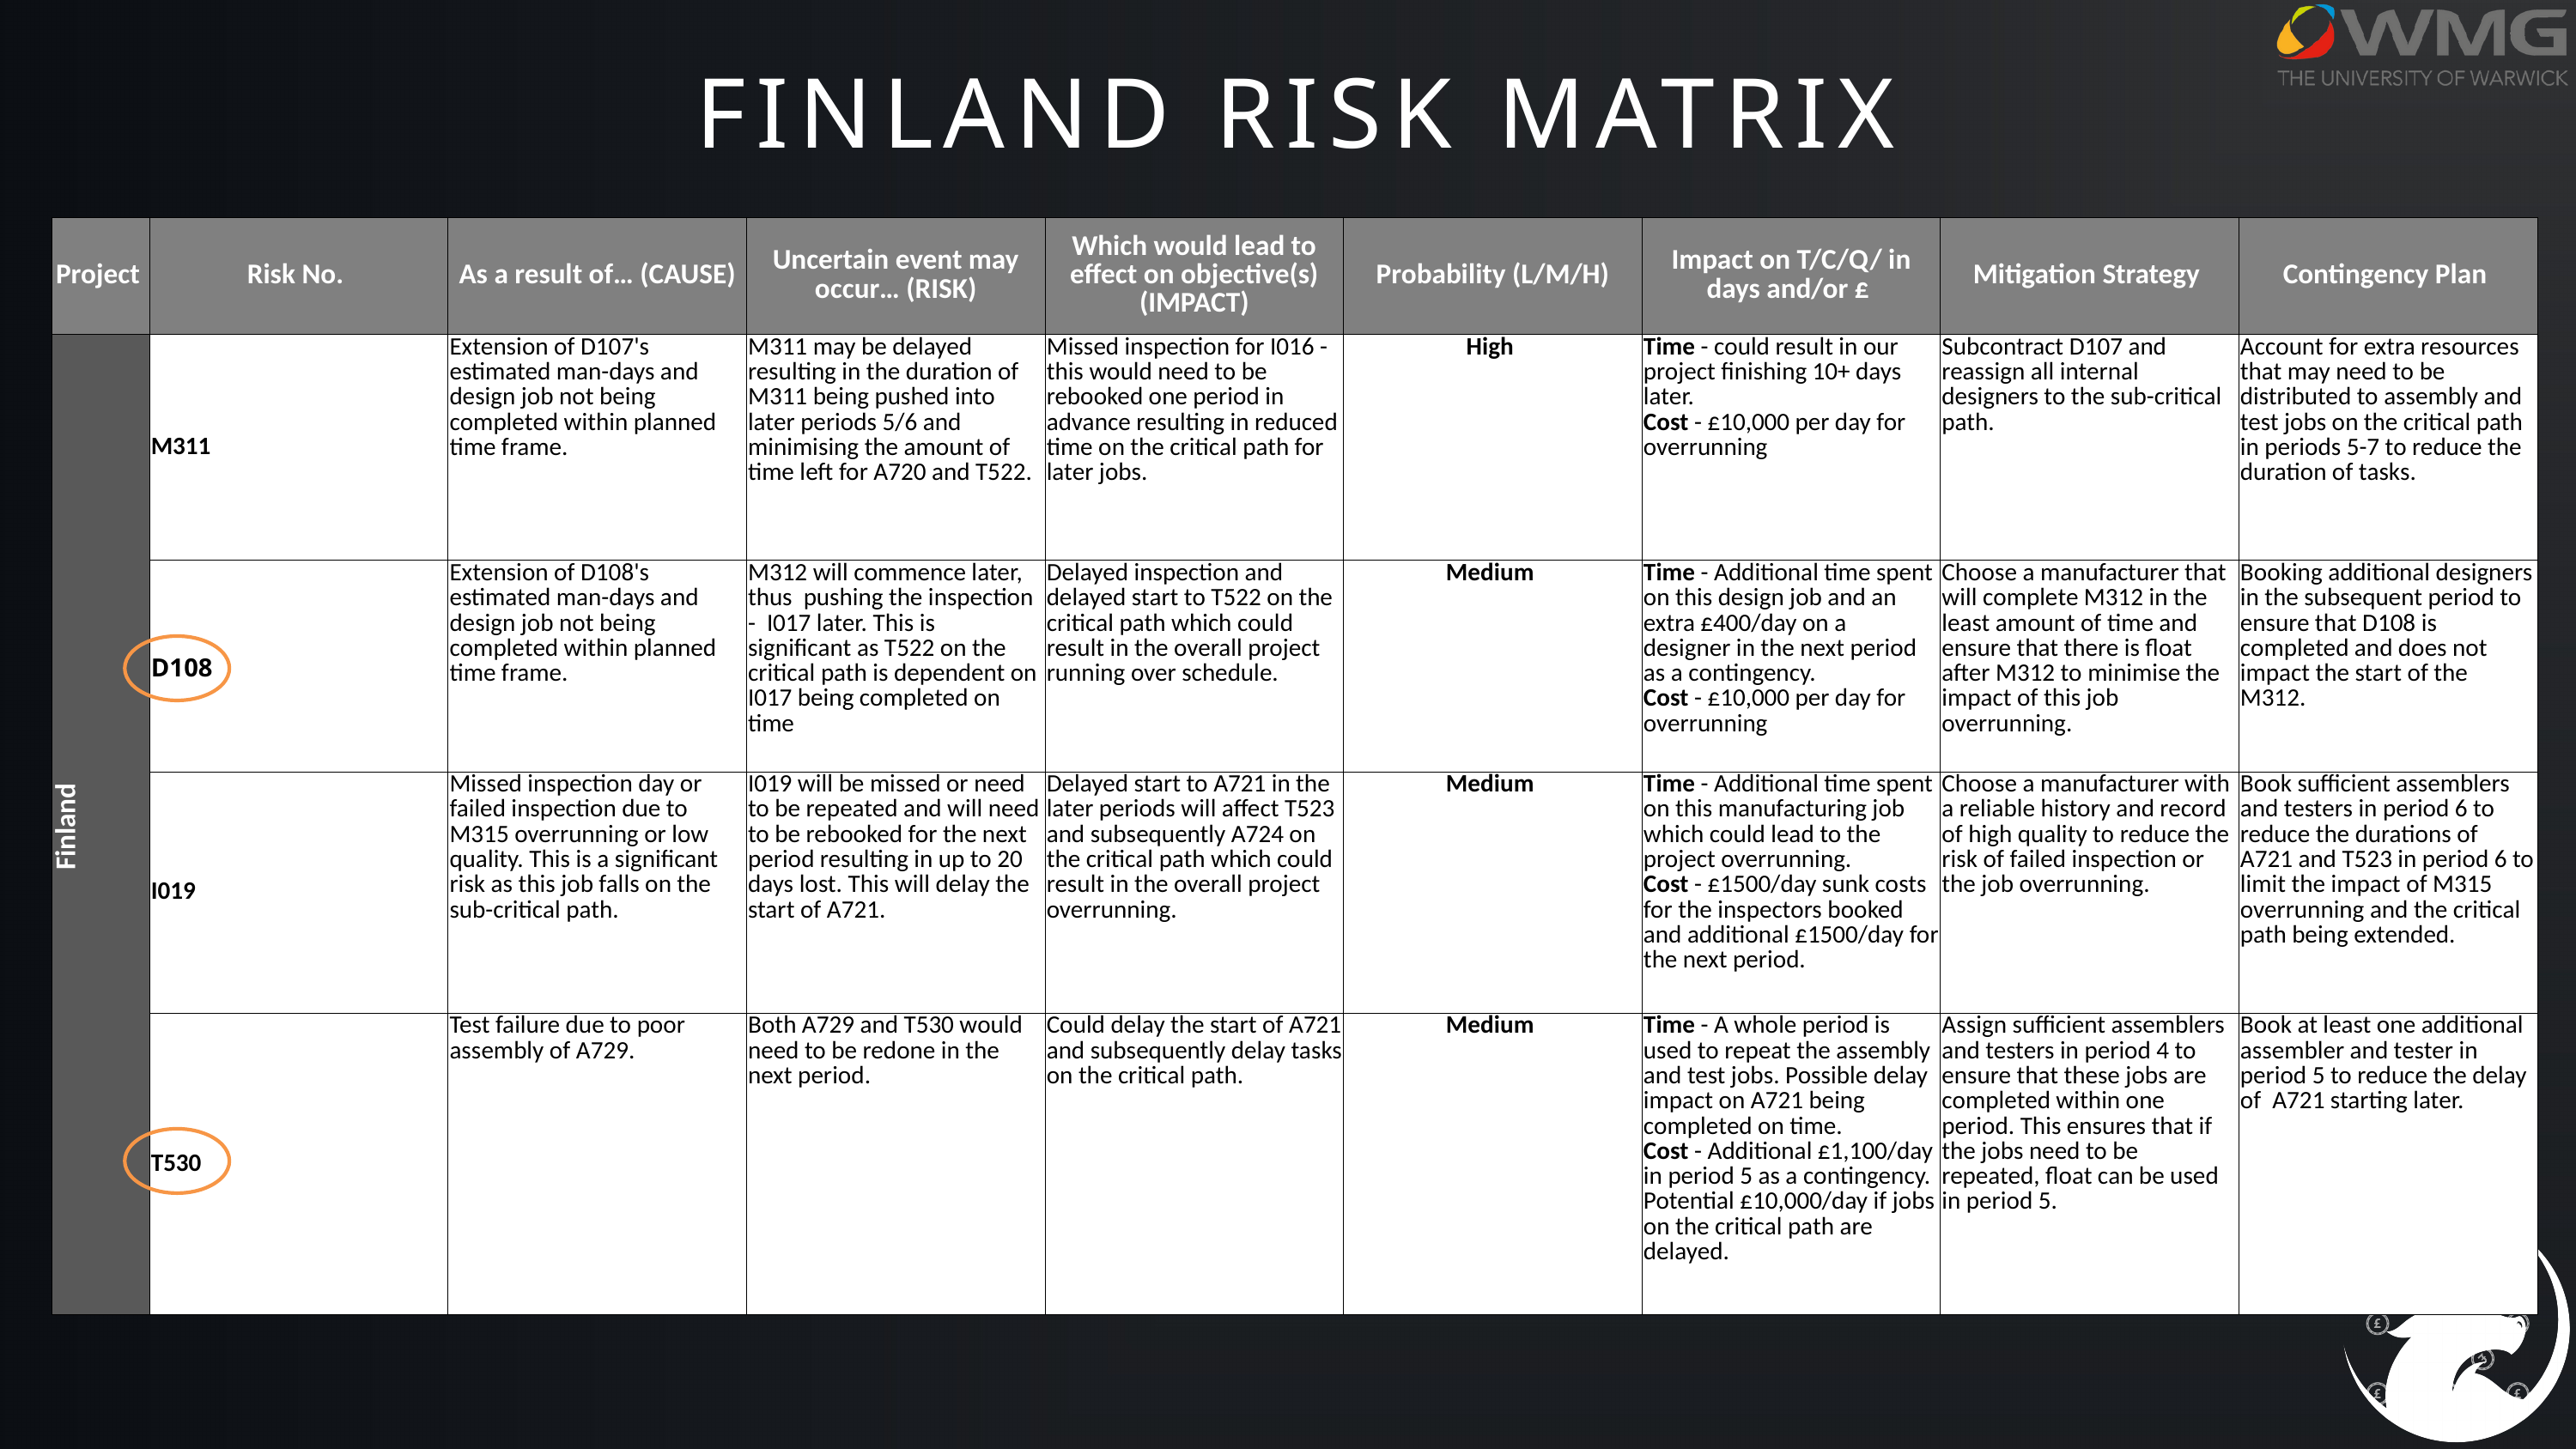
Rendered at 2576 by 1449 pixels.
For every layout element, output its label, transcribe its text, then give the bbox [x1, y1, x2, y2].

table_cell High [1344, 335, 1642, 560]
table_cell Medium [1344, 773, 1642, 1013]
table_cell Delayed inspection and delayed start to T522 on the critical path which could result in the overall project running over schedule. [1046, 561, 1343, 772]
table_cell T530 [150, 1014, 447, 1314]
table_cell Subcontract D107 and reassign all internal designers to the sub-critical path. [1941, 335, 2239, 560]
table_cell D108 [150, 561, 447, 772]
table_cell Time - Additional time spent on this design job and an extra £400/day on a designer in the next period as a contingency. Cost - £10,000 per day for overrunning [1643, 561, 1940, 772]
table_cell Book at least one additional assembler and tester in period 5 to reduce the delay of A721 starting later. [2239, 1014, 2537, 1314]
text_box FINLAND RISK MATRIX [85, 44, 2506, 168]
table_cell Time - could result in our project finishing 10+ days later. Cost - £10,000 per day for overrunning [1643, 335, 1940, 560]
table_cell Time - Additional time spent on this manufacturing job which could lead to the project overrunning. Cost - £1500/day sunk costs for the inspectors booked and additional £1500/day for the next period. [1643, 773, 1940, 1013]
table_header Impact on T/C/Q/ in days and/or £ [1643, 218, 1940, 334]
table_cell Booking additional designers in the subsequent period to ensure that D108 is completed and does not impact the start of the M312. [2239, 561, 2537, 772]
table_header Uncertain event may occur… (RISK) [747, 218, 1045, 334]
table_cell Both A729 and T530 would need to be redone in the next period. [747, 1014, 1045, 1314]
text_box [2269, 0, 2576, 90]
table_header Mitigation Strategy [1941, 218, 2239, 334]
table_cell M311 [150, 335, 447, 560]
table_header Contingency Plan [2239, 218, 2537, 334]
table_cell Time - A whole period is used to repeat the assembly and test jobs. Possible delay impact on A721 being completed on time. Cost - Additional £1,100/day in period 5 as a contingency. Potential £10,000/day if jobs on the critical path are delayed. [1643, 1014, 1940, 1314]
table_header Probability (L/M/H) [1344, 218, 1642, 334]
table_cell M312 will commence later, thus pushing the inspection - I017 later. This is significant as T522 on the critical path is dependent on I017 being completed on time [747, 561, 1045, 772]
table_cell Finland [52, 335, 149, 1314]
table_cell Extension of D108's estimated man-days and design job not being completed within planned time frame. [448, 561, 746, 772]
table_header As a result of… (CAUSE) [448, 218, 746, 334]
table_cell Medium [1344, 1014, 1642, 1314]
table_cell Test failure due to poor assembly of A729. [448, 1014, 746, 1314]
text_box [123, 634, 232, 703]
text_box [123, 1126, 232, 1196]
picture [0, 0, 2576, 1449]
table_cell Extension of D107's estimated man-days and design job not being completed within planned time frame. [448, 335, 746, 560]
table_header Which would lead to effect on objective(s) (IMPACT) [1046, 218, 1343, 334]
table_cell Assign sufficient assemblers and testers in period 4 to ensure that these jobs are completed within one period. This ensures that if the jobs need to be repeated, float can be used in period 5. [1941, 1014, 2239, 1314]
table_header Project [52, 218, 149, 334]
table_cell I019 [150, 773, 447, 1013]
table_cell I019 will be missed or need to be repeated and will need to be rebooked for the next period resulting in up to 20 days lost. This will delay the start of A721. [747, 773, 1045, 1013]
table_cell Account for extra resources that may need to be distributed to assembly and test jobs on the critical path in periods 5-7 to reduce the duration of tasks. [2239, 335, 2537, 560]
table_cell M311 may be delayed resulting in the duration of M311 being pushed into later periods 5/6 and minimising the amount of time left for A720 and T522. [747, 335, 1045, 560]
table_cell Choose a manufacturer with a reliable history and record of high quality to reduce the risk of failed inspection or the job overrunning. [1941, 773, 2239, 1013]
table_cell Medium [1344, 561, 1642, 772]
table_cell Missed inspection day or failed inspection due to M315 overrunning or low quality. This is a significant risk as this job falls on the sub-critical path. [448, 773, 746, 1013]
table_cell Delayed start to A721 in the later periods will affect T523 and subsequently A724 on the critical path which could result in the overall project overrunning. [1046, 773, 1343, 1013]
table_cell Missed inspection for I016 - this would need to be rebooked one period in advance resulting in reduced time on the critical path for later jobs. [1046, 335, 1343, 560]
table_cell Book sufficient assemblers and testers in period 6 to reduce the durations of A721 and T523 in period 6 to limit the impact of M315 overrunning and the critical path being extended. [2239, 773, 2537, 1013]
table_cell Choose a manufacturer that will complete M312 in the least amount of time and ensure that there is float after M312 to minimise the impact of this job overrunning. [1941, 561, 2239, 772]
table_cell Could delay the start of A721 and subsequently delay tasks on the critical path. [1046, 1014, 1343, 1314]
table_header Risk No. [150, 218, 447, 334]
